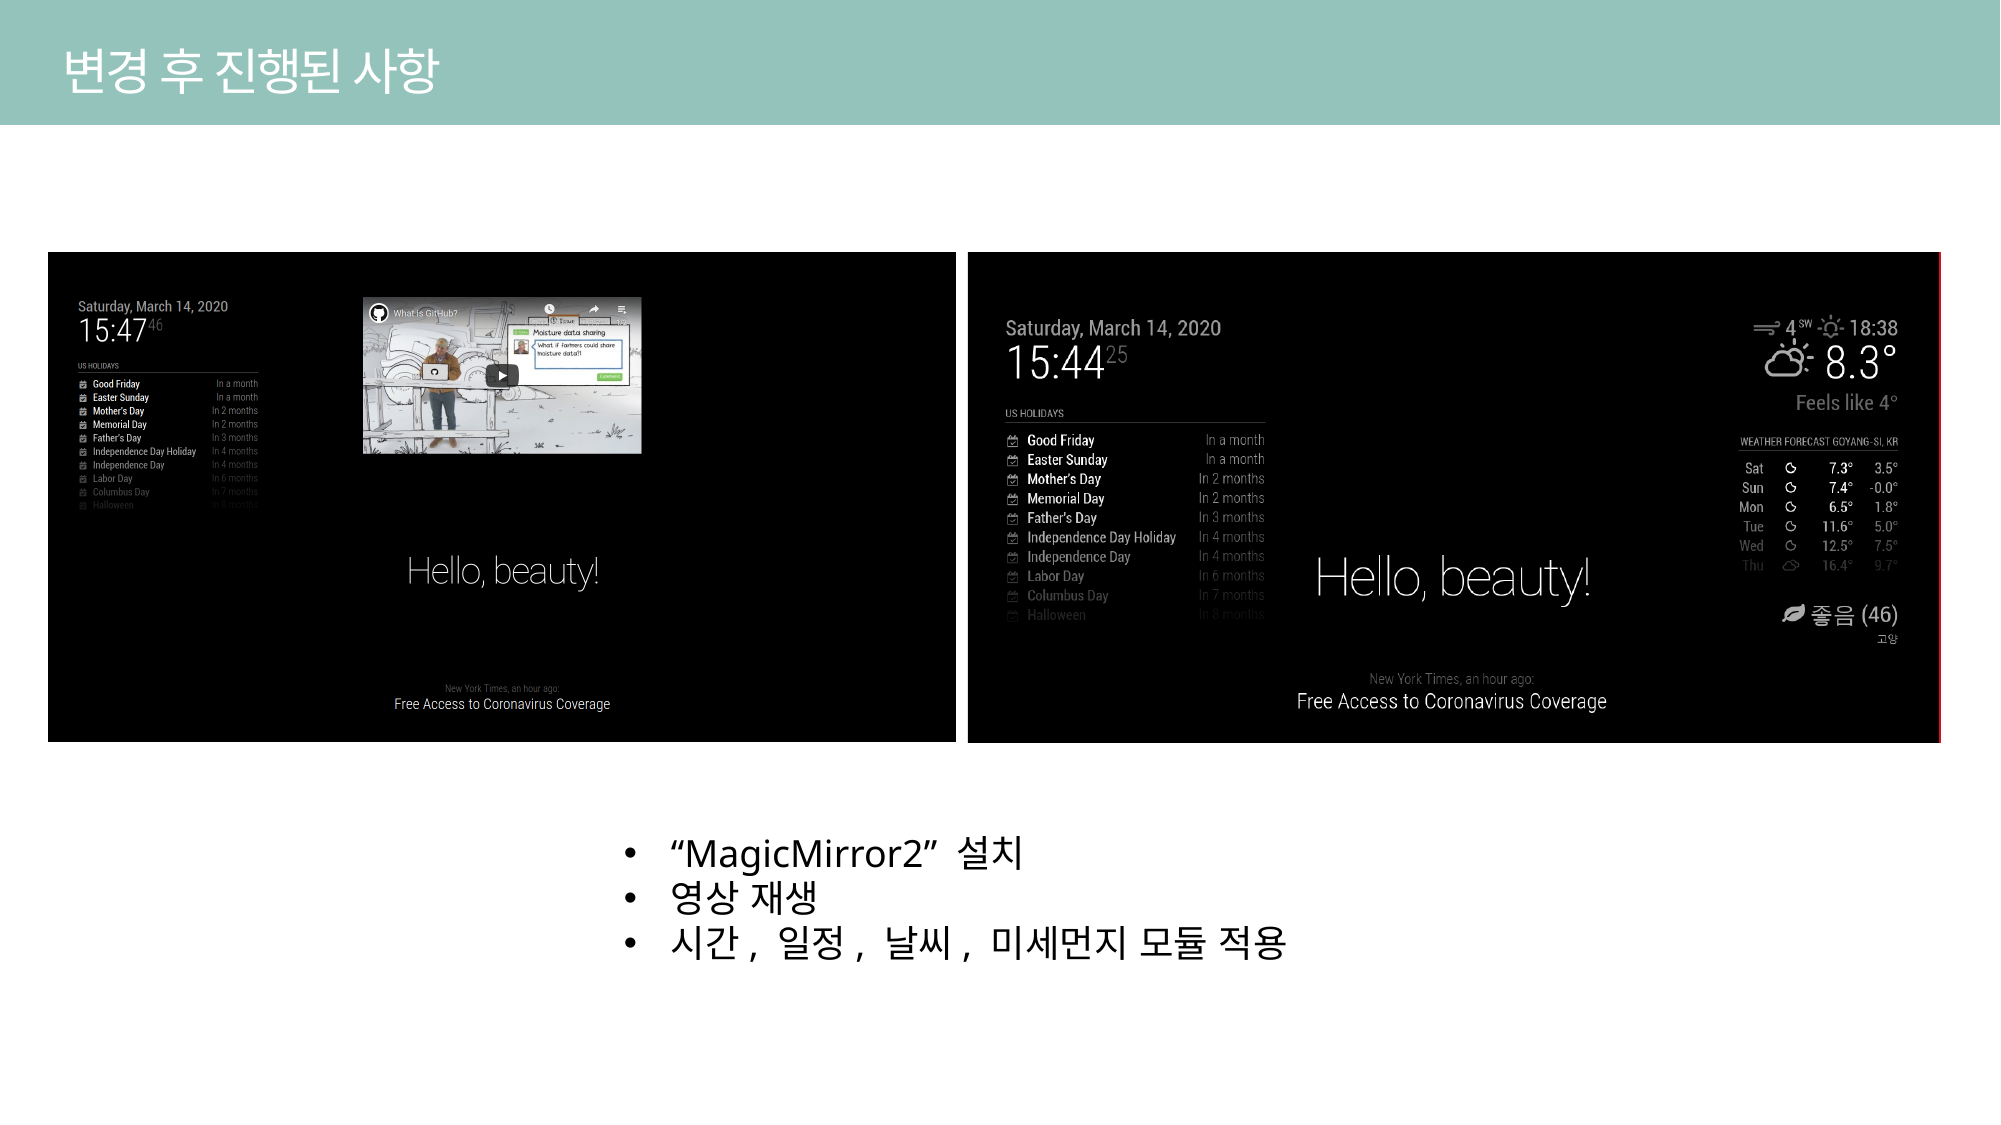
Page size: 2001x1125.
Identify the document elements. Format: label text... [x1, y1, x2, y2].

picture [967, 252, 1941, 743]
text_box “MagicMirror2” 설치 영상 재생 시간, 일정, 날씨, 미세먼지 모듈 적용 [609, 822, 1303, 973]
picture [48, 252, 956, 743]
text_box 변경 후 진행된 사항 [48, 33, 1090, 108]
